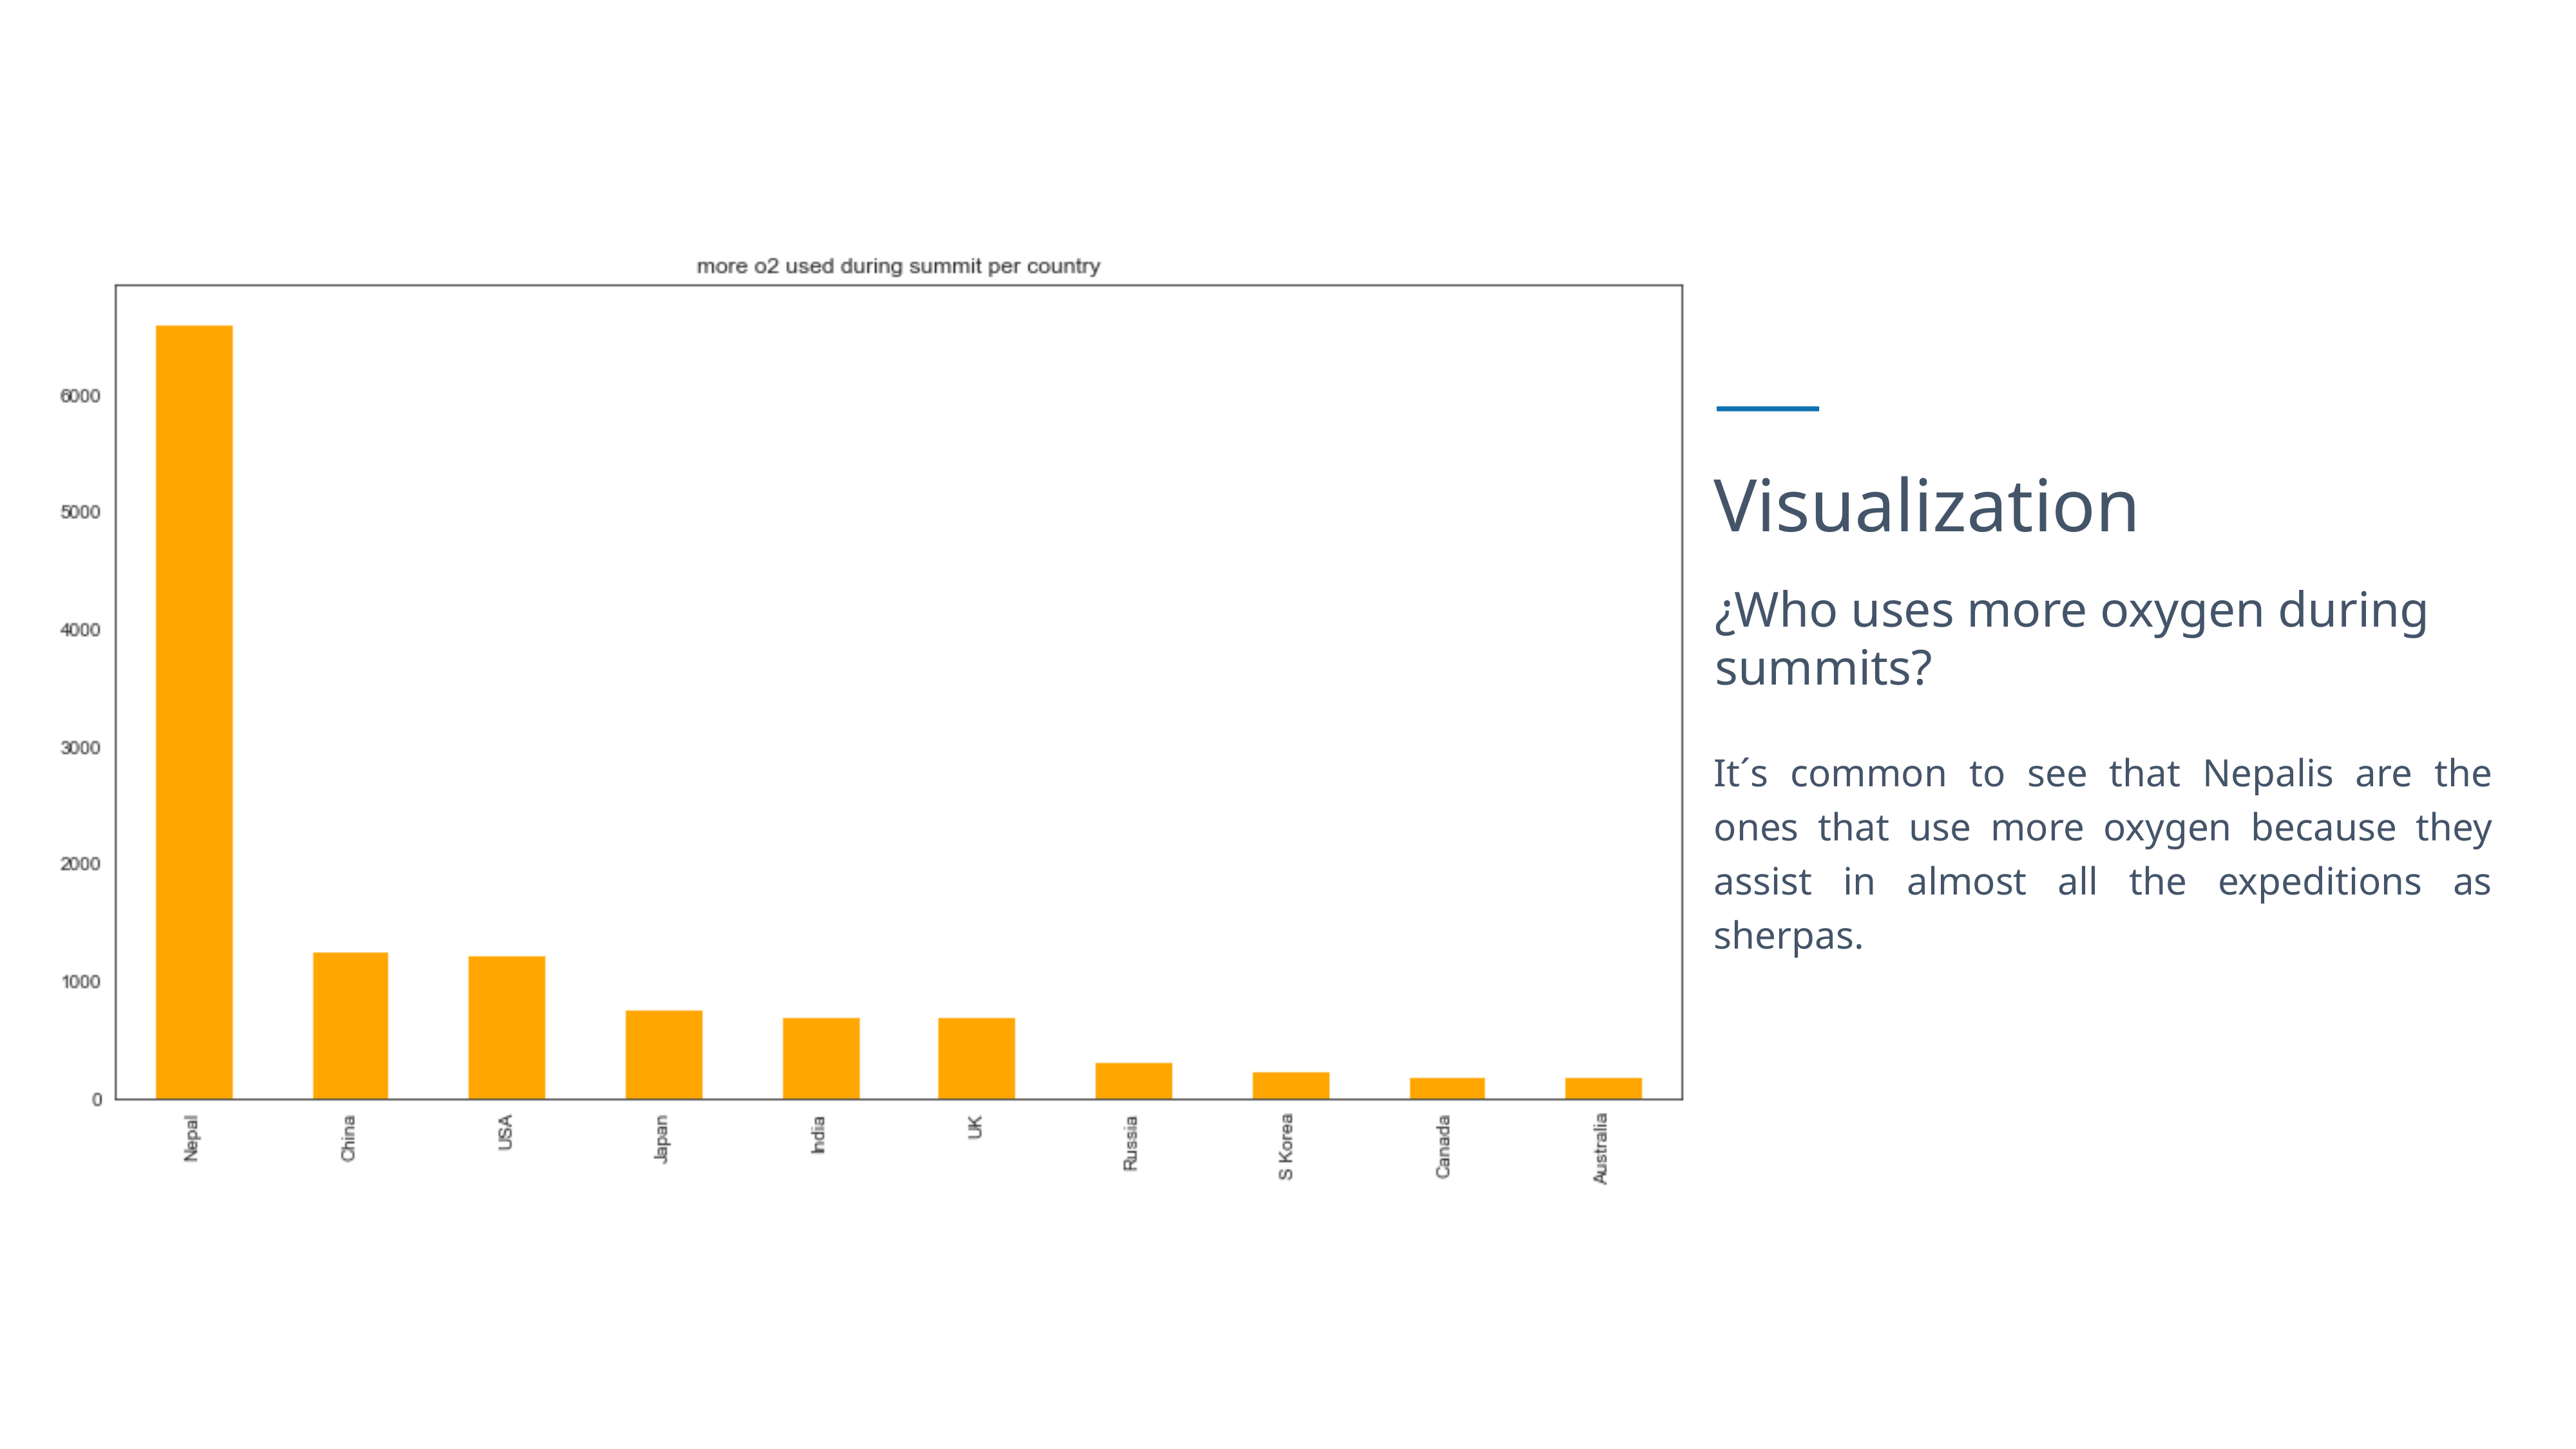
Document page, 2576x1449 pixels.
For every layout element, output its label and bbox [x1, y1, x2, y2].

picture [22, 215, 1703, 1234]
text_box [1703, 406, 2576, 967]
